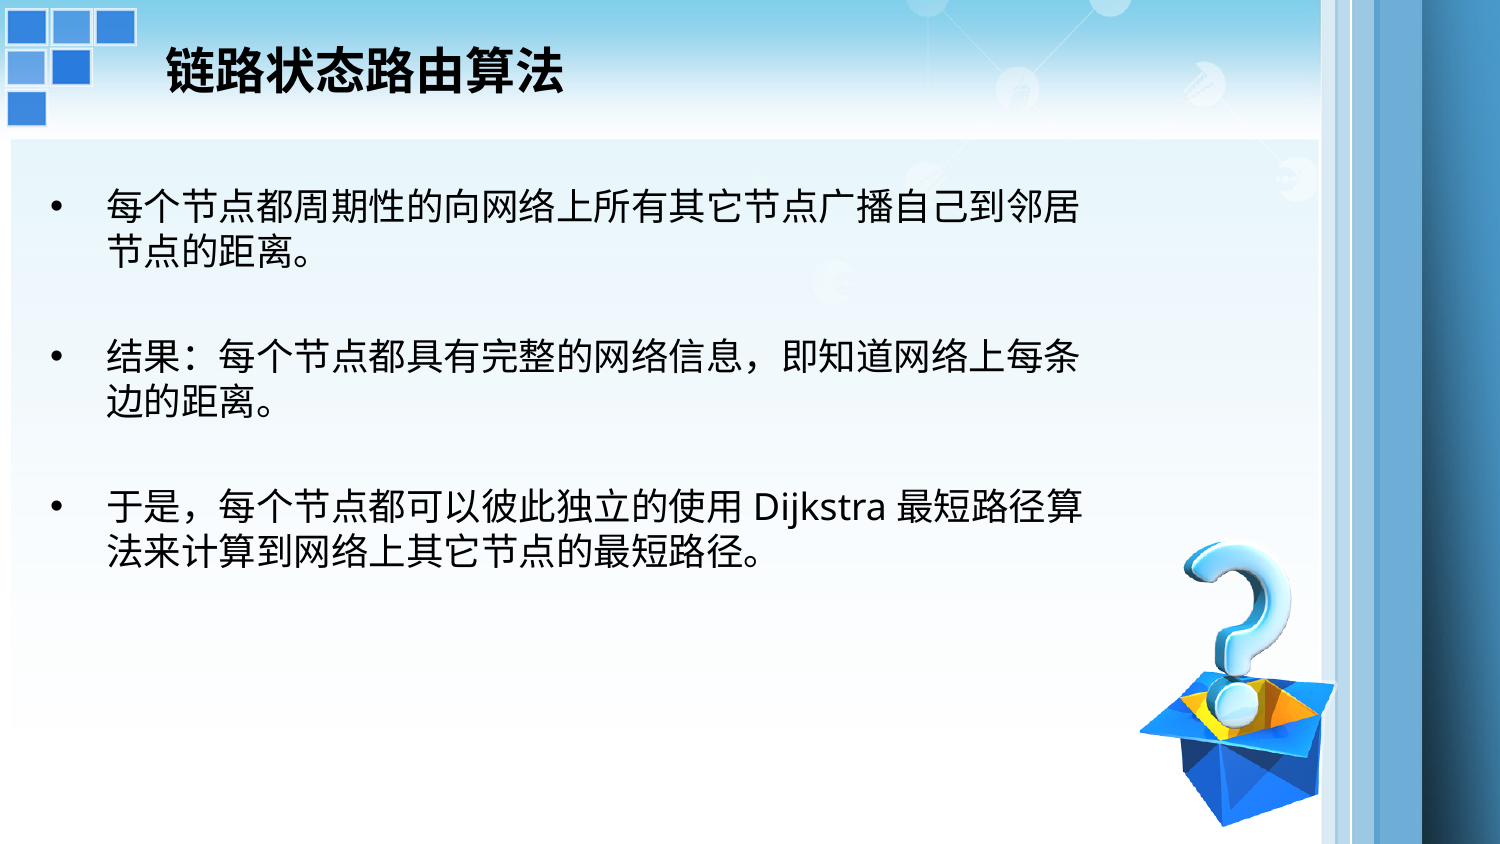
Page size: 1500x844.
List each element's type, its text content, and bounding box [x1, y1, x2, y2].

picture [0, 0, 1500, 844]
text_box 链路状态路由算法 [149, 31, 1219, 107]
list 每个节点都周期性的向网络上所有其它节点广播自己到邻居节点的距离。 结果：每个节点都具有完整的网络信息，即知道网络上每条边的距离。 于是，每个节点都可以彼此独立的使用Dijkstra最短路径算法来计算到网络上其它节点的最短路径。 [35, 175, 1125, 768]
